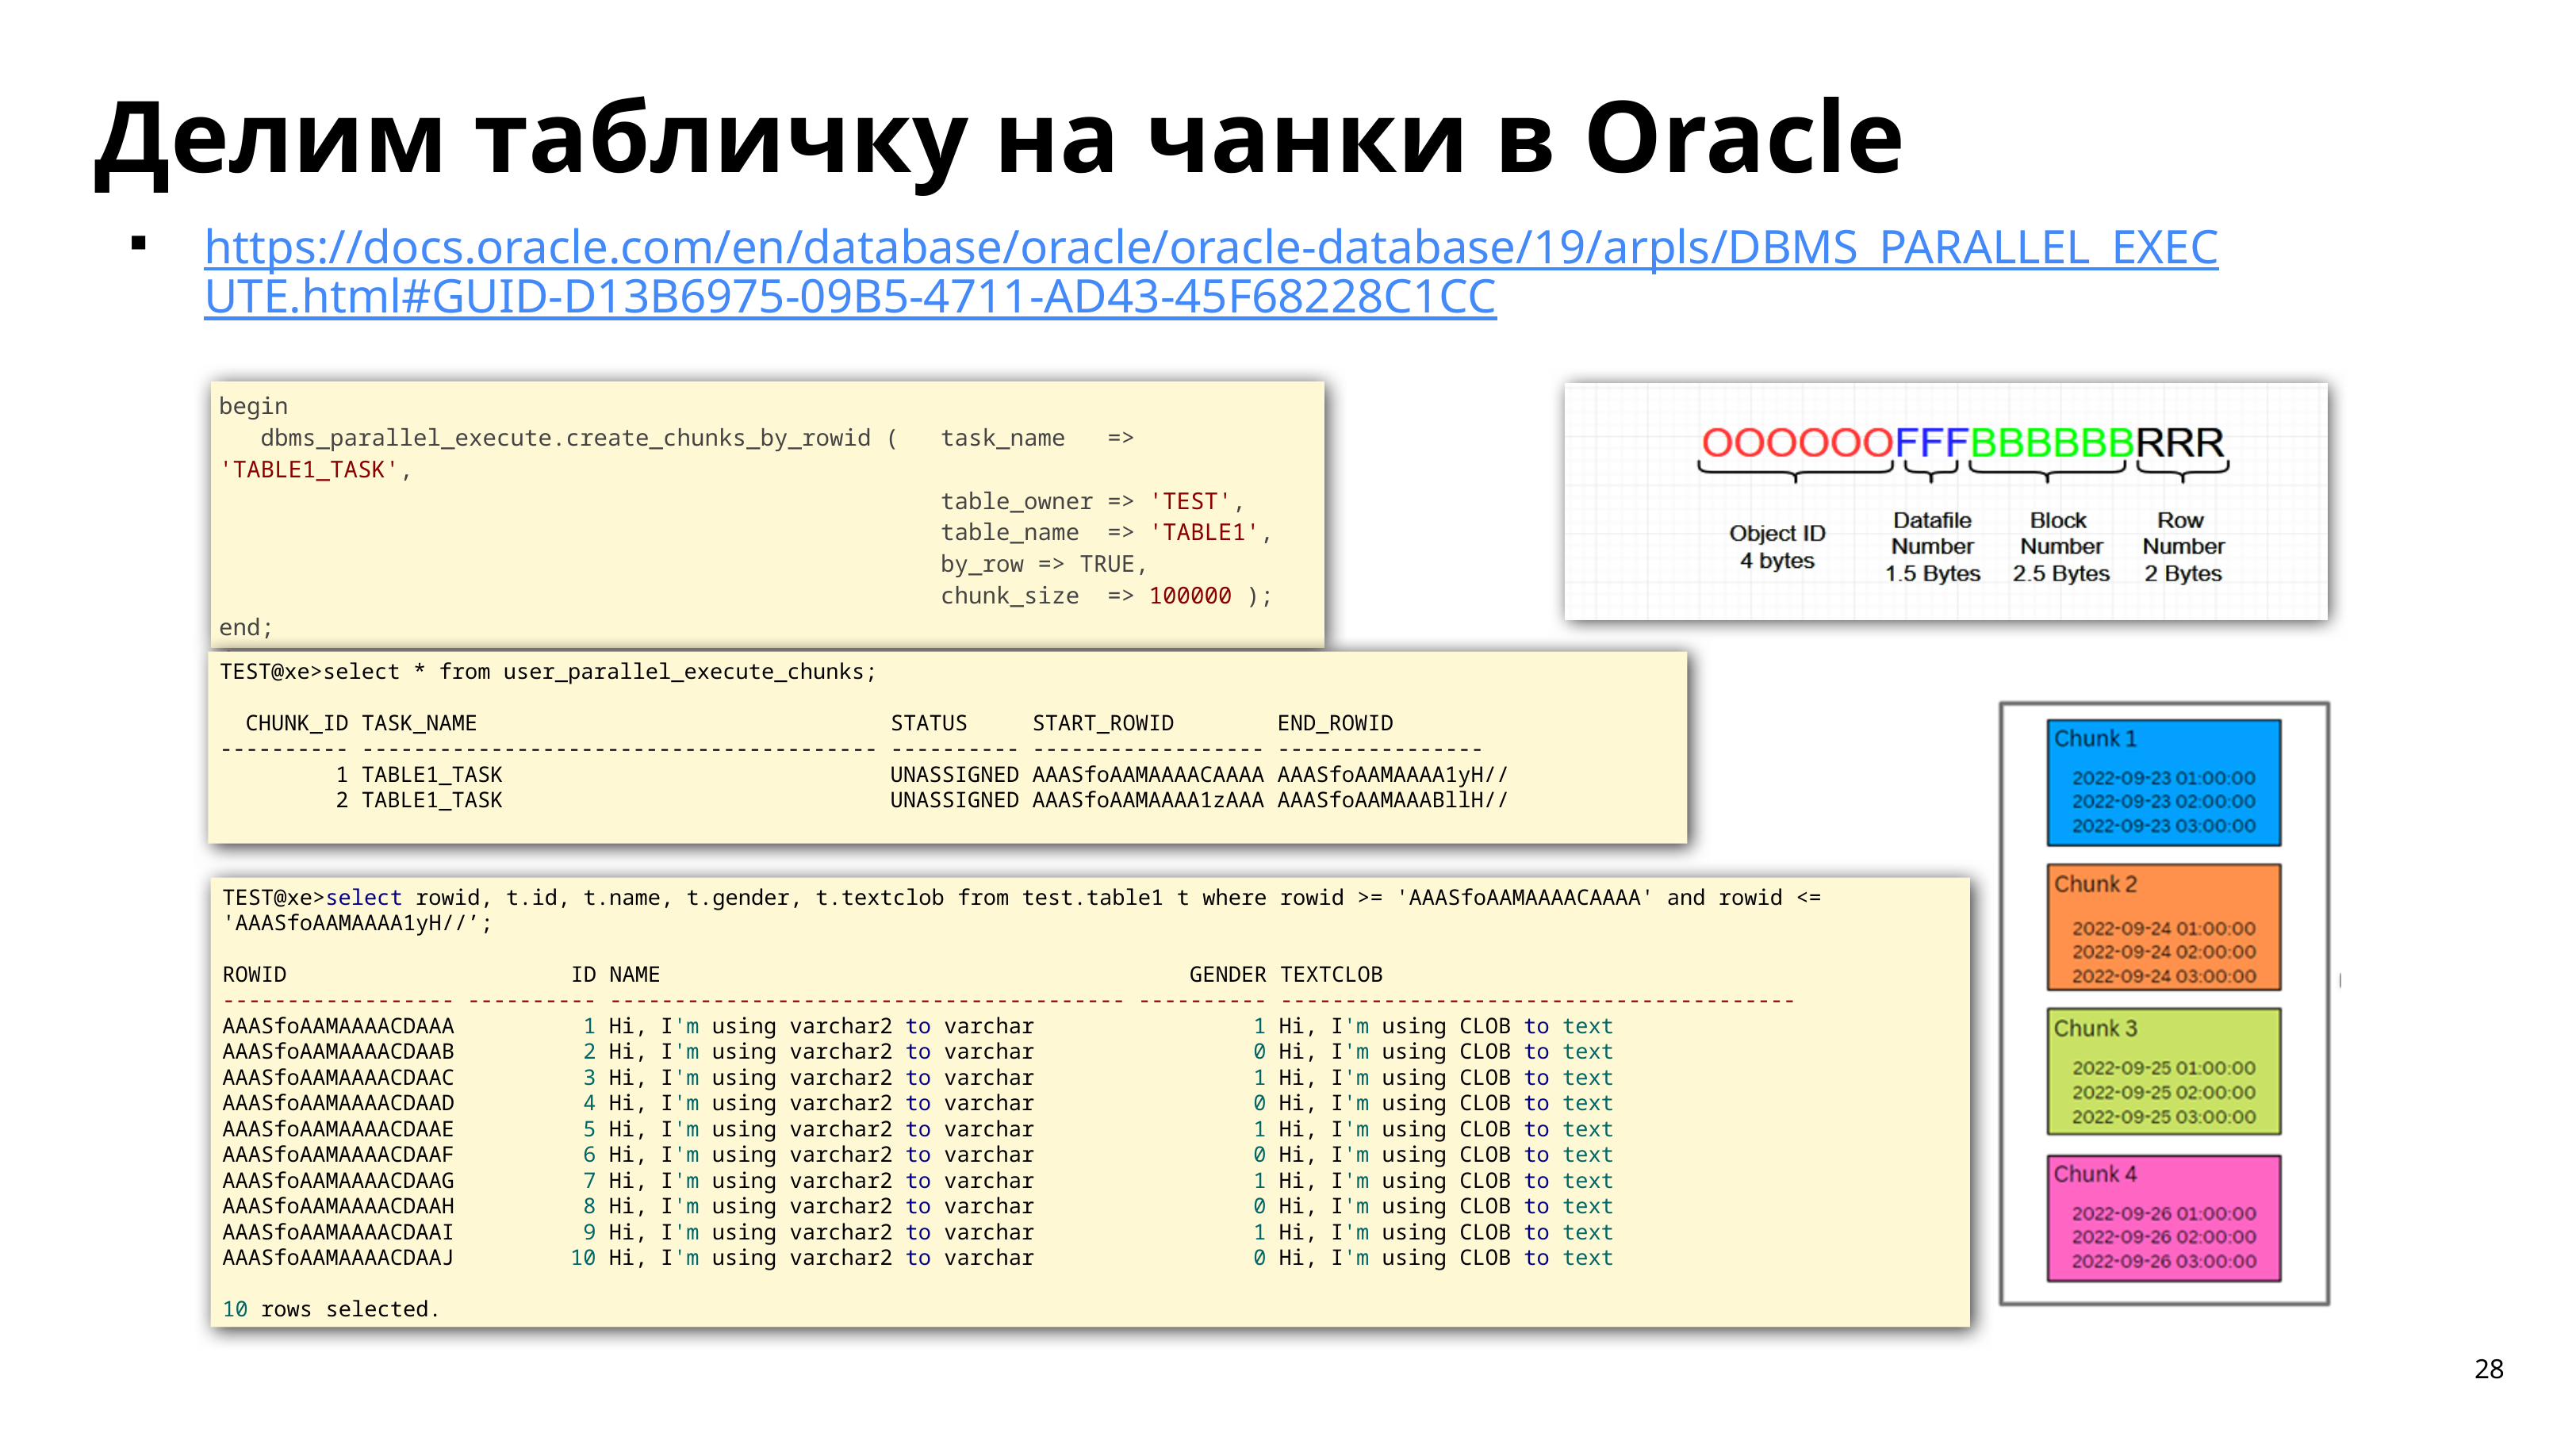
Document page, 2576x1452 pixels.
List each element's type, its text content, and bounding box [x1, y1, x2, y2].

text_box TEST@xe>select * from user_parallel_execute_chunks; CHUNK_ID TASK_NAME STATUS START_ROWID END_ROWID ---------- ---------------------------------------- ---------- ------------------ ---------------- 1 TABLE1_TASK UNASSIGNED AAASfoAAMAAAACAAAA AAASfoAAMAAAA1yH// 2 TABLE1_TASK UNASSIGNED AAASfoAAMAAAA1zAAA AAASfoAAMAAABllH// [208, 651, 1688, 844]
picture [1565, 383, 2328, 620]
picture [1989, 688, 2342, 1314]
text_box https://docs.oracle.com/en/database/oracle/oracle-database/19/arpls/DBMS_PARALLEL_EXECUTE.html#GUID-D13B6975-09B5-4711-AD43-45F68228C1CC [128, 213, 2229, 281]
slide_number 28 [2377, 1342, 2517, 1398]
table_header begin dbms_parallel_execute.create_chunks_by_rowid ( task_name => 'TABLE1_TASK', table_owner => 'TEST', table_name => 'TABLE1', by_row => TRUE, chunk_size => 100000 ); end; / [211, 381, 1324, 642]
text_box Делим табличку на чанки в Oracle [93, 73, 2408, 193]
text_box TEST@xe>select rowid, t.id, t.name, t.gender, t.textclob from test.table1 t where rowid >= 'AAASfoAAMAAAACAAAA' and rowid <= 'AAASfoAAMAAAA1yH//’; ROWID ID NAME GENDER TEXTCLOB ------------------ ---------- ---------------------------------------- ---------- ---------------------------------------- AAASfoAAMAAAACDAAA 1 Hi, I'm using varchar2 to varchar 1 Hi, I'm using CLOB to text AAASfoAAMAAAACDAAB 2 Hi, I'm using varchar2 to varchar 0 Hi, I'm using CLOB to text AAASfoAAMAAAACDAAC 3 Hi, I'm using varchar2 to varchar 1 Hi, I'm using CLOB to text AAASfoAAMAAAACDAAD 4 Hi, I'm using varchar2 to varchar 0 Hi, I'm using CLOB to text AAASfoAAMAAAACDAAE 5 Hi, I'm using varchar2 to varchar 1 Hi, I'm using CLOB to text AAASfoAAMAAAACDAAF 6 Hi, I'm using varchar2 to varchar 0 Hi, I'm using CLOB to text AAASfoAAMAAAACDAAG 7 Hi, I'm using varchar2 to varchar 1 Hi, I'm using CLOB to text AAASfoAAMAAAACDAAH 8 Hi, I'm using varchar2 to varchar 0 Hi, I'm using CLOB to text AAASfoAAMAAAACDAAI 9 Hi, I'm using varchar2 to varchar 1 Hi, I'm using CLOB to text AAASfoAAMAAAACDAAJ 10 Hi, I'm using varchar2 to varchar 0 Hi, I'm using CLOB to text 10 rows selected. [210, 877, 1970, 1327]
